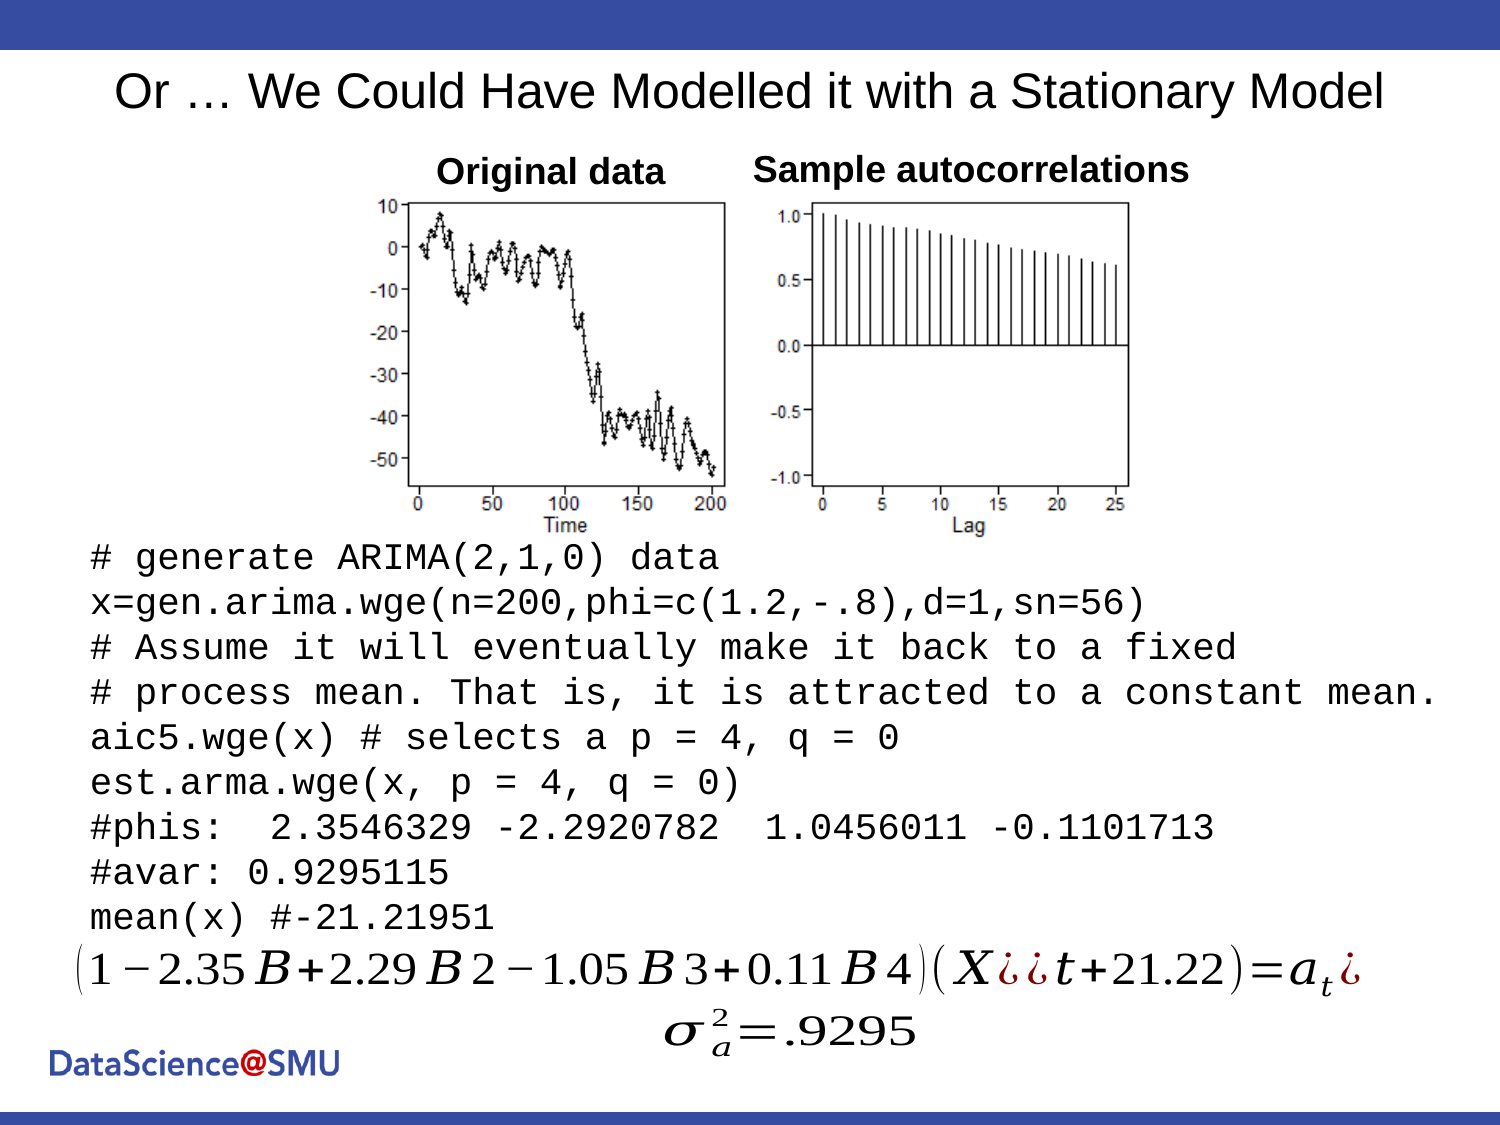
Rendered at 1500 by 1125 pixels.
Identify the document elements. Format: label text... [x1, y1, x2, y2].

picture [347, 195, 1153, 540]
text_box Or … We Could Have Modelled it with a Stationary Model [74, 50, 1425, 136]
text_box Original data [412, 139, 690, 194]
text_box # generate ARIMA(2,1,0) data x=gen.arima.wge(n=200,phi=c(1.2,-.8),d=1,sn=56) # Assume it will eventually make it back to a fixed # process mean. That is, it is attracted to a constant mean. aic5.wge(x) # selects a p = 4, q = 0 est.arma.wge(x, p = 4, q = 0) #phis: 2.3546329 -2.2920782 1.0456011 -0.1101713 #avar: 0.9295115 mean(x) #-21.21951 [75, 525, 1463, 950]
text_box Sample autocorrelations [712, 137, 1231, 198]
picture [50, 1049, 339, 1076]
